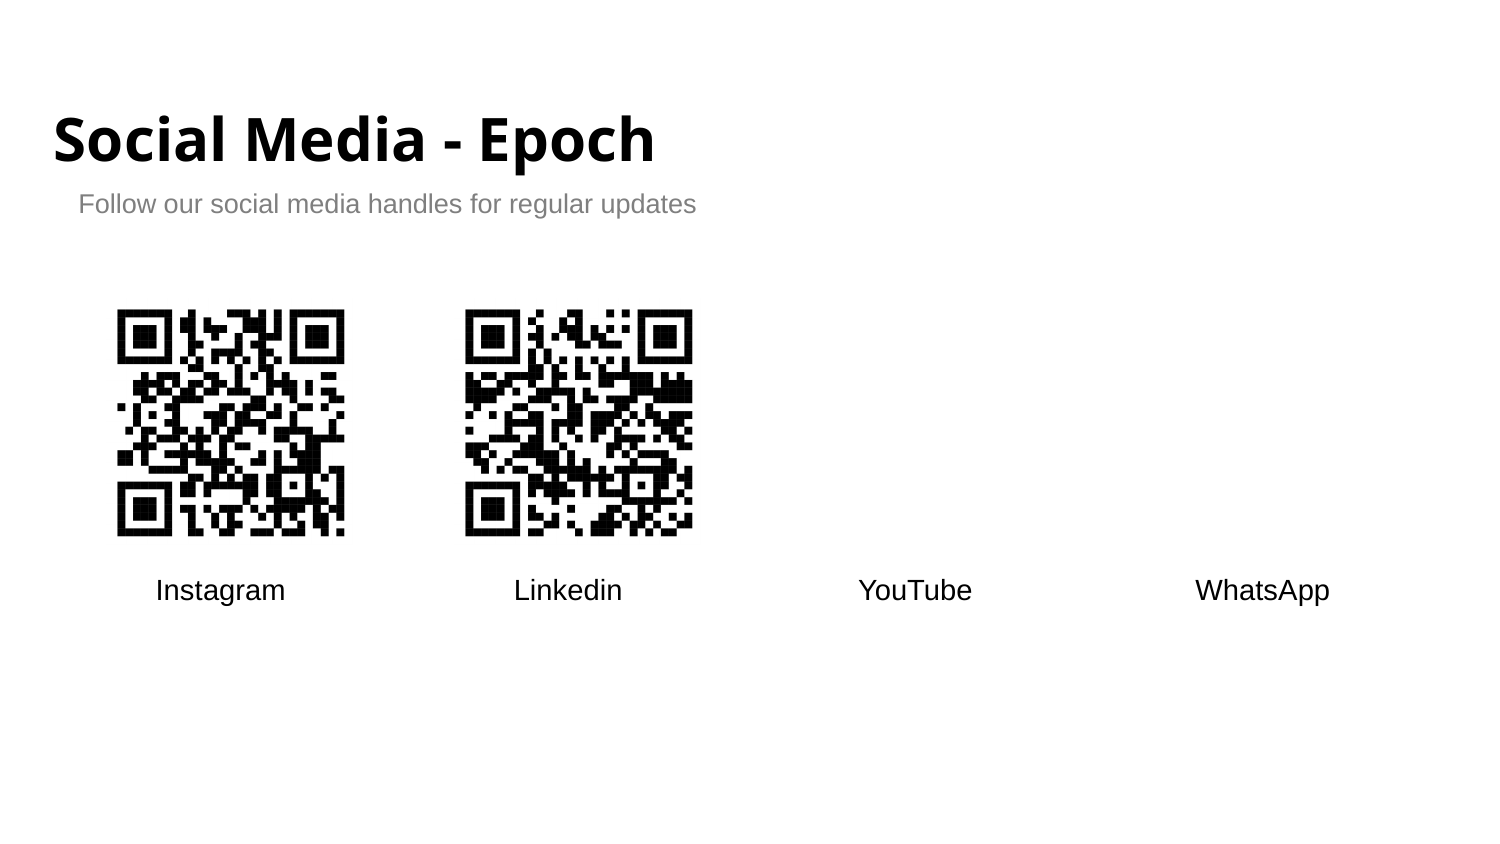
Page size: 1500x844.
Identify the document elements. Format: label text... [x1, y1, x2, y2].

text_box Instagram [131, 556, 310, 622]
text_box Linkedin [479, 556, 658, 622]
title Social Media - Epoch [38, 86, 1437, 190]
picture [453, 298, 701, 546]
text_box WhatsApp [1173, 556, 1352, 622]
text_box YouTube [826, 556, 1005, 622]
picture [106, 298, 354, 546]
list Follow our social media handles for regular updates [63, 166, 1461, 727]
